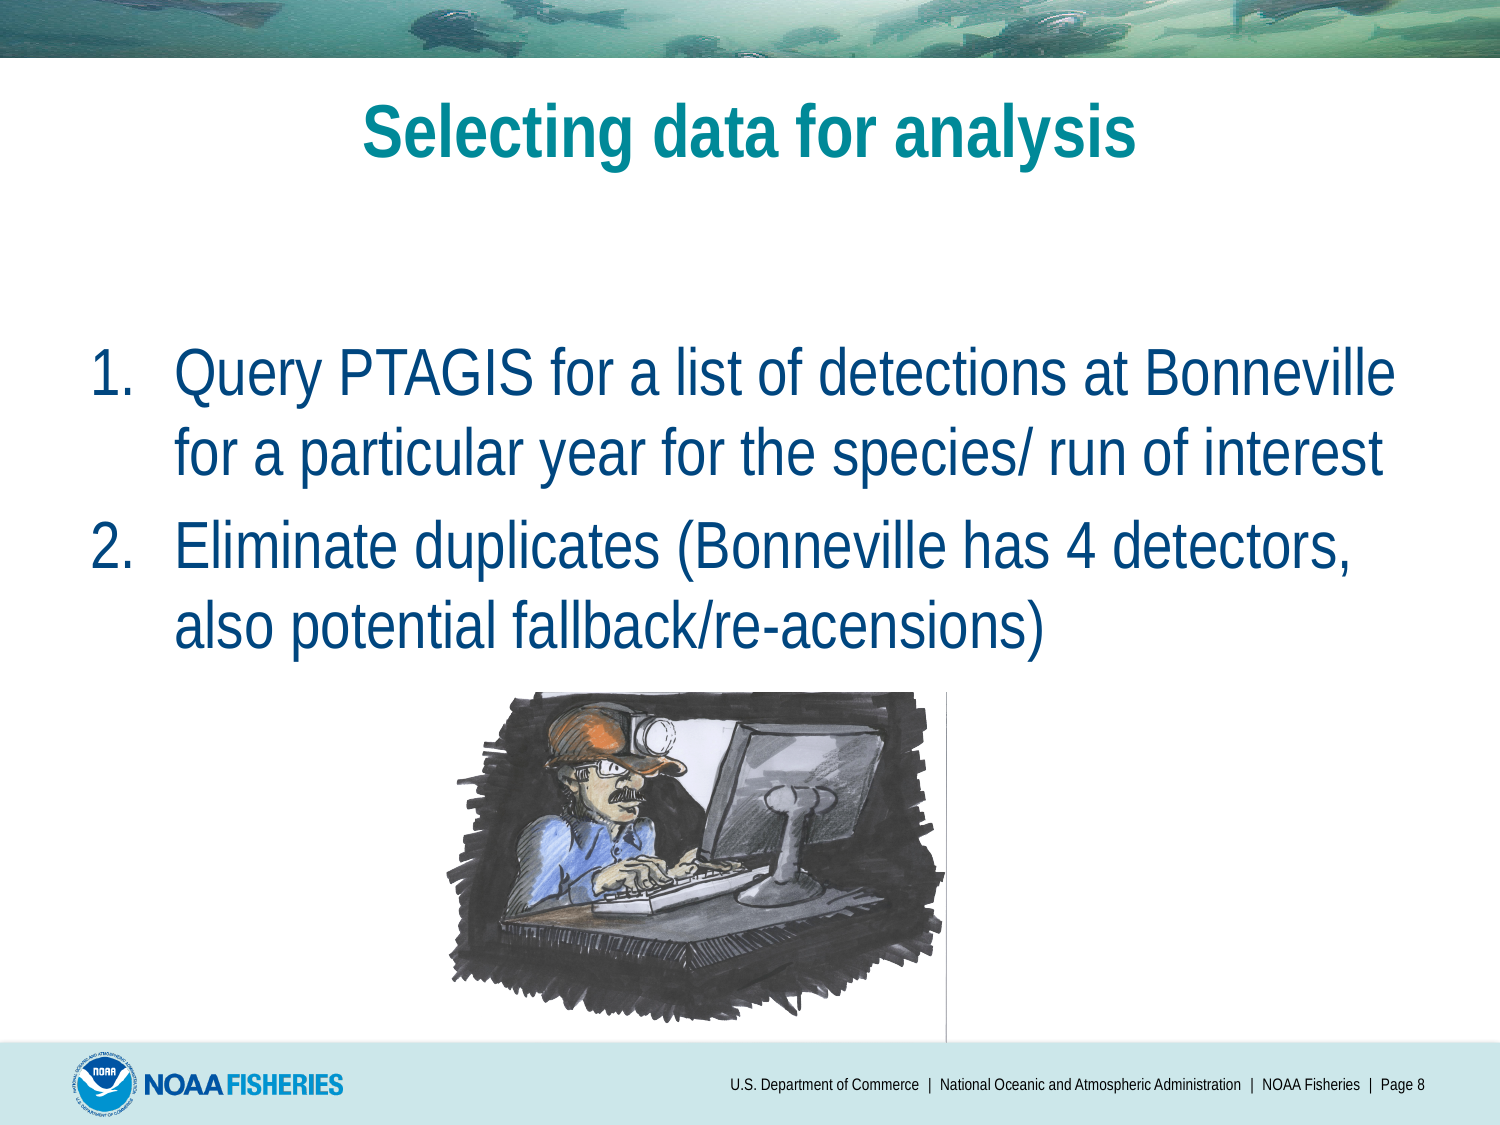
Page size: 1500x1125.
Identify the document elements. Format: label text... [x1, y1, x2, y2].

title Selecting data for analysis [75, 75, 1425, 243]
list Query PTAGIS for a list of detections at Bonneville for a particular year for the species/ run of interest Eliminate duplicates (Bonneville has 4 detectors, also potential fallback/re-acensions) [75, 321, 1425, 941]
picture [436, 692, 947, 1043]
picture [335, 1078, 343, 1085]
picture [0, 0, 1500, 58]
slide_number U.S. Department of Commerce | National Oceanic and Atmospheric Administration | NOAA Fisheries | Page 8 [375, 1042, 1425, 1125]
picture [72, 1052, 343, 1117]
